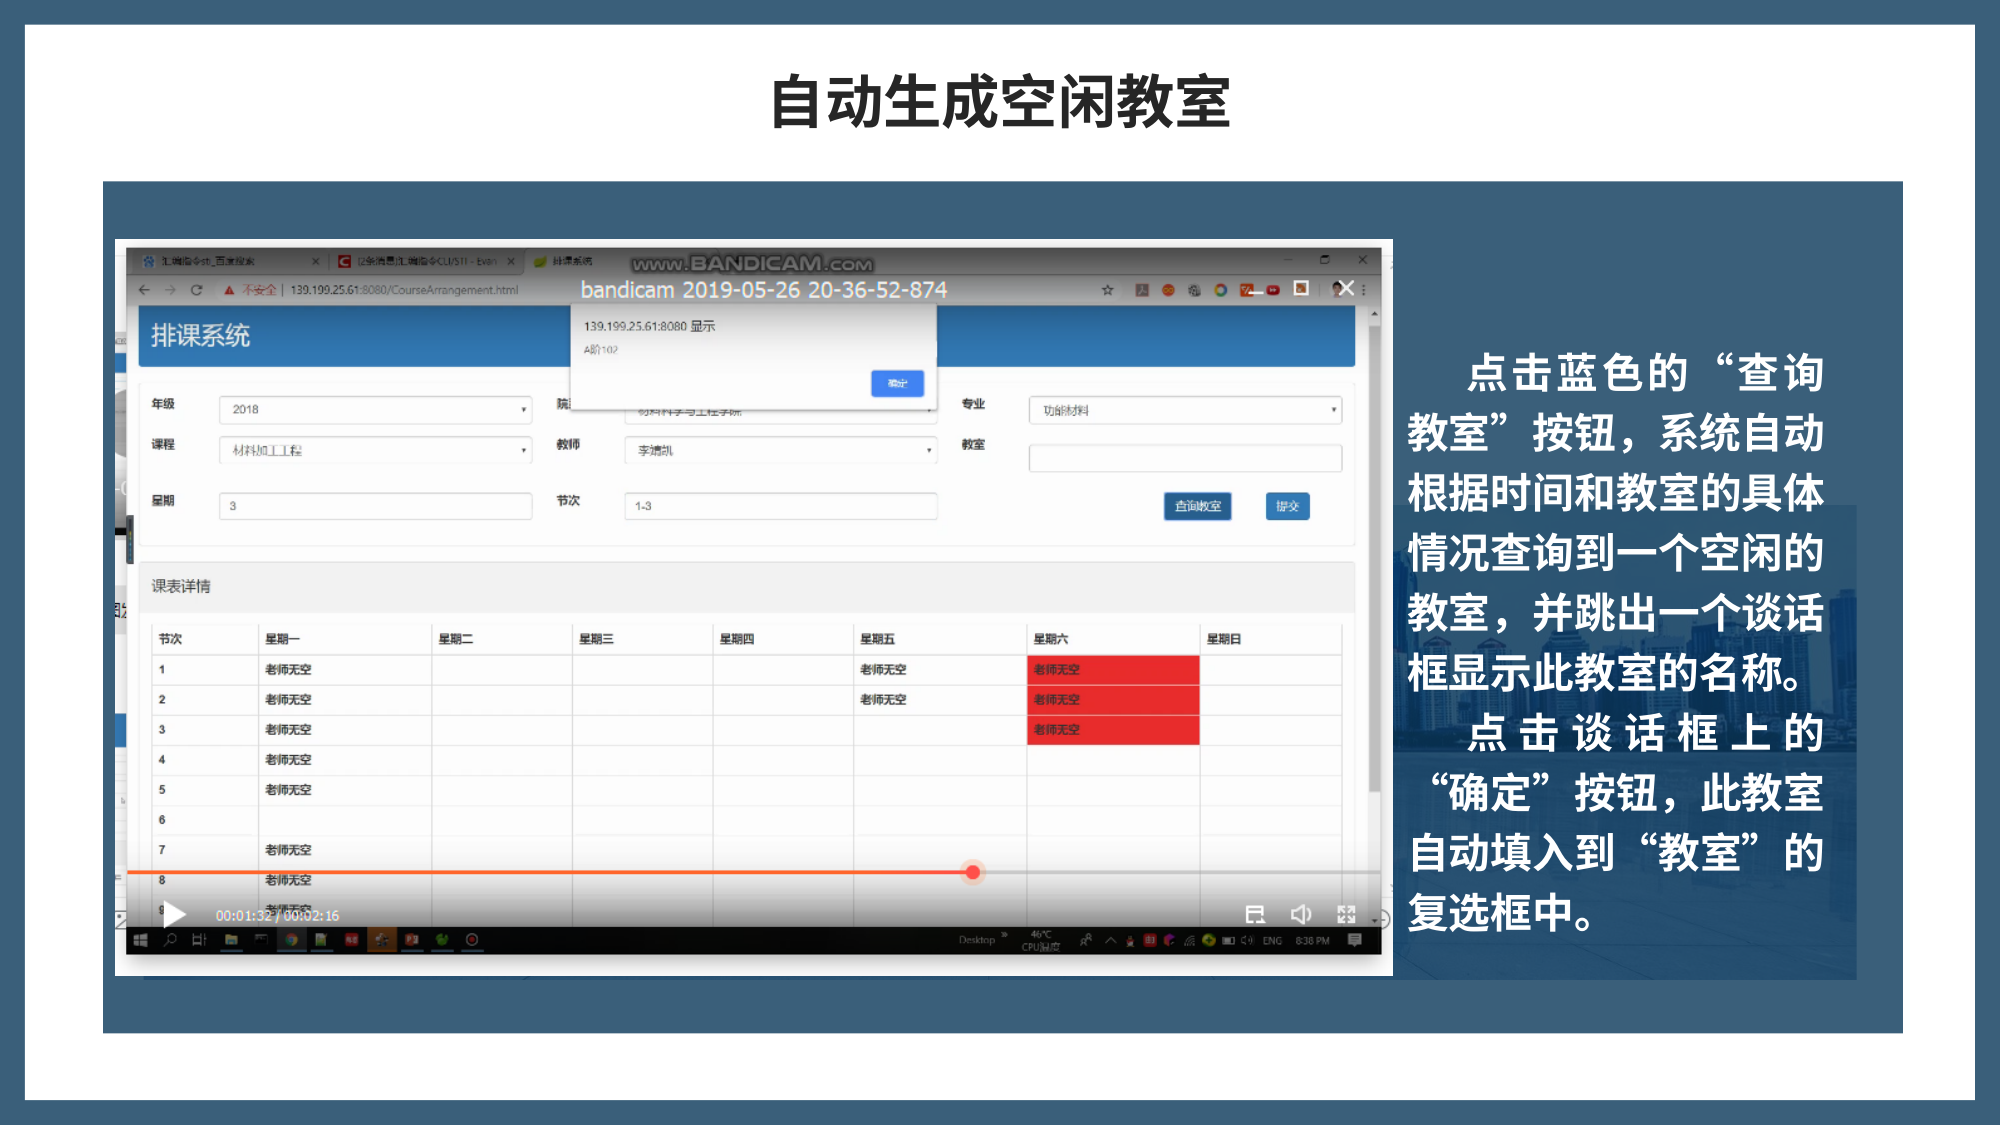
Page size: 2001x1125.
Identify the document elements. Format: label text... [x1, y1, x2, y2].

text_box [102, 180, 1904, 1034]
picture [115, 239, 1857, 980]
text_box 自动生成空闲教室 [752, 58, 1248, 143]
text_box 点击蓝色的“查询教室”按钮，系统自动根据时间和教室的具体情况查询到一个空闲的教室，并跳出一个谈话框显示此教室的名称。 点击谈话框上的“确定”按钮，此教室自动填入到“教室”的复选框中。 [1393, 329, 1840, 505]
